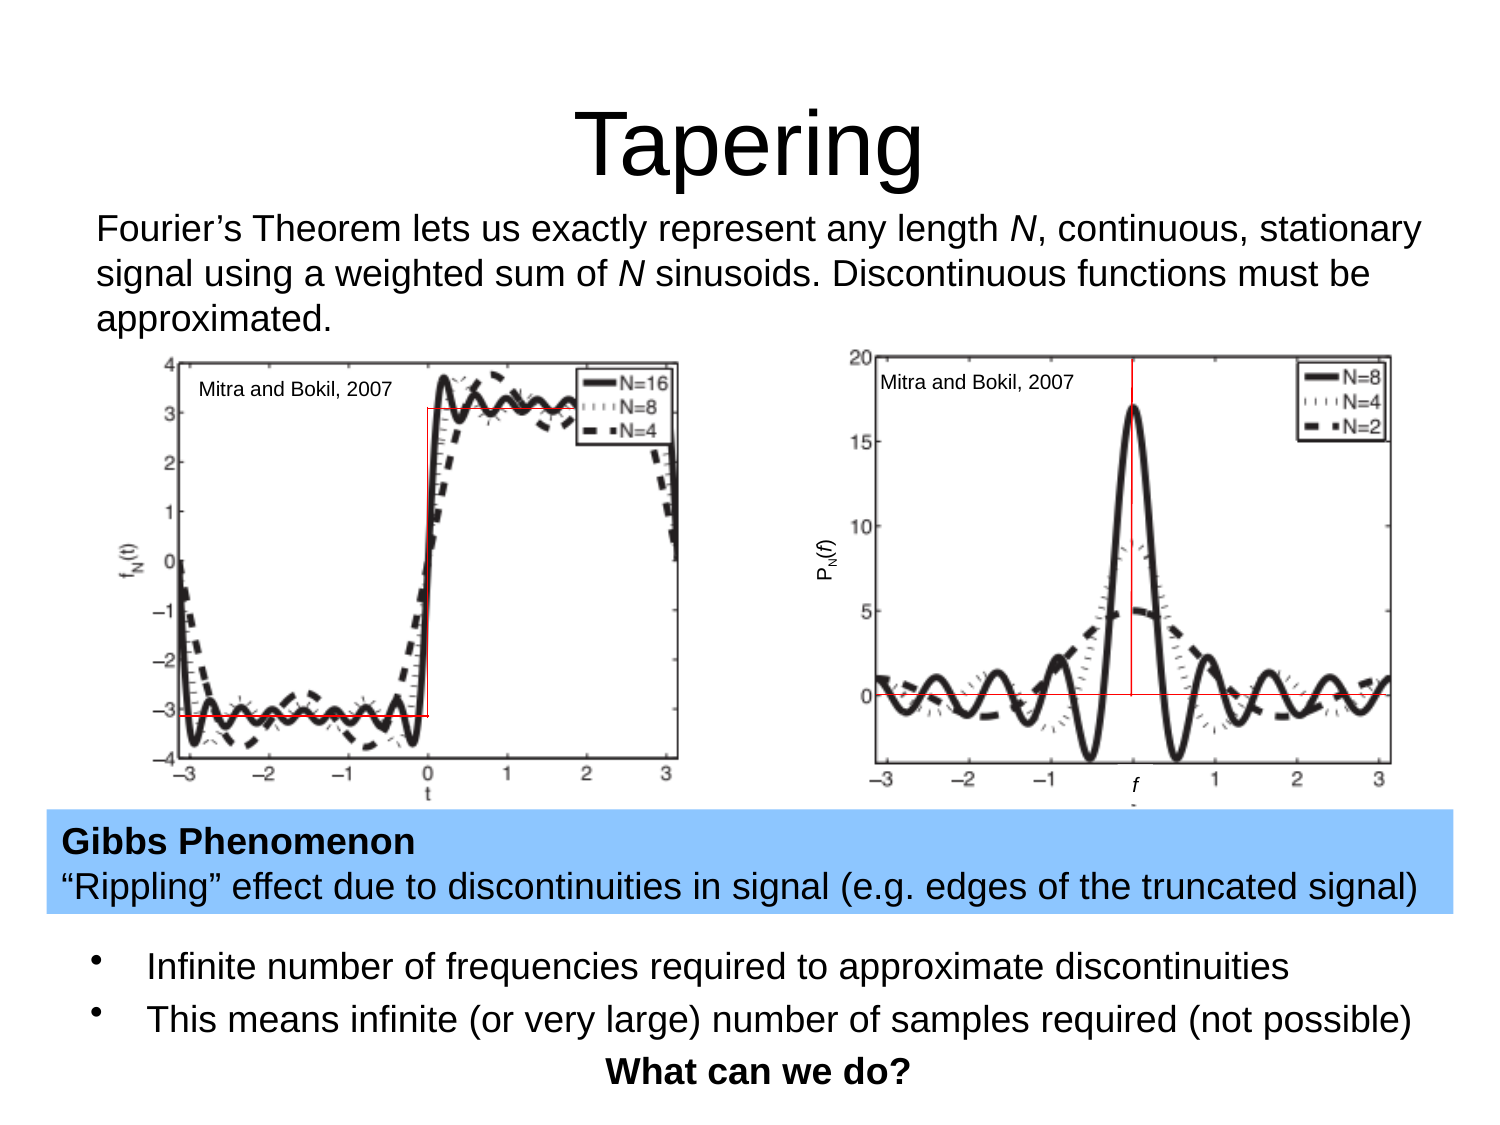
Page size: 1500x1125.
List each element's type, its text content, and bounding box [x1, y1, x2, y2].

text_box Gibbs Phenomenon “Rippling” effect due to discontinuities in signal (e.g. edges of the truncated signal) [46, 809, 1454, 914]
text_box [793, 343, 1417, 816]
title Tapering [75, 45, 1425, 233]
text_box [83, 343, 710, 808]
list Infinite number of frequencies required to approximate discontinuities This means infinite (or very large) number of samples required (not possible) What can we do? [75, 934, 1443, 1114]
text_box Fourier’s Theorem lets us exactly represent any length N, continuous, stationary signal using a weighted sum of N sinusoids. Discontinuous functions must be approximated. [81, 197, 1441, 347]
